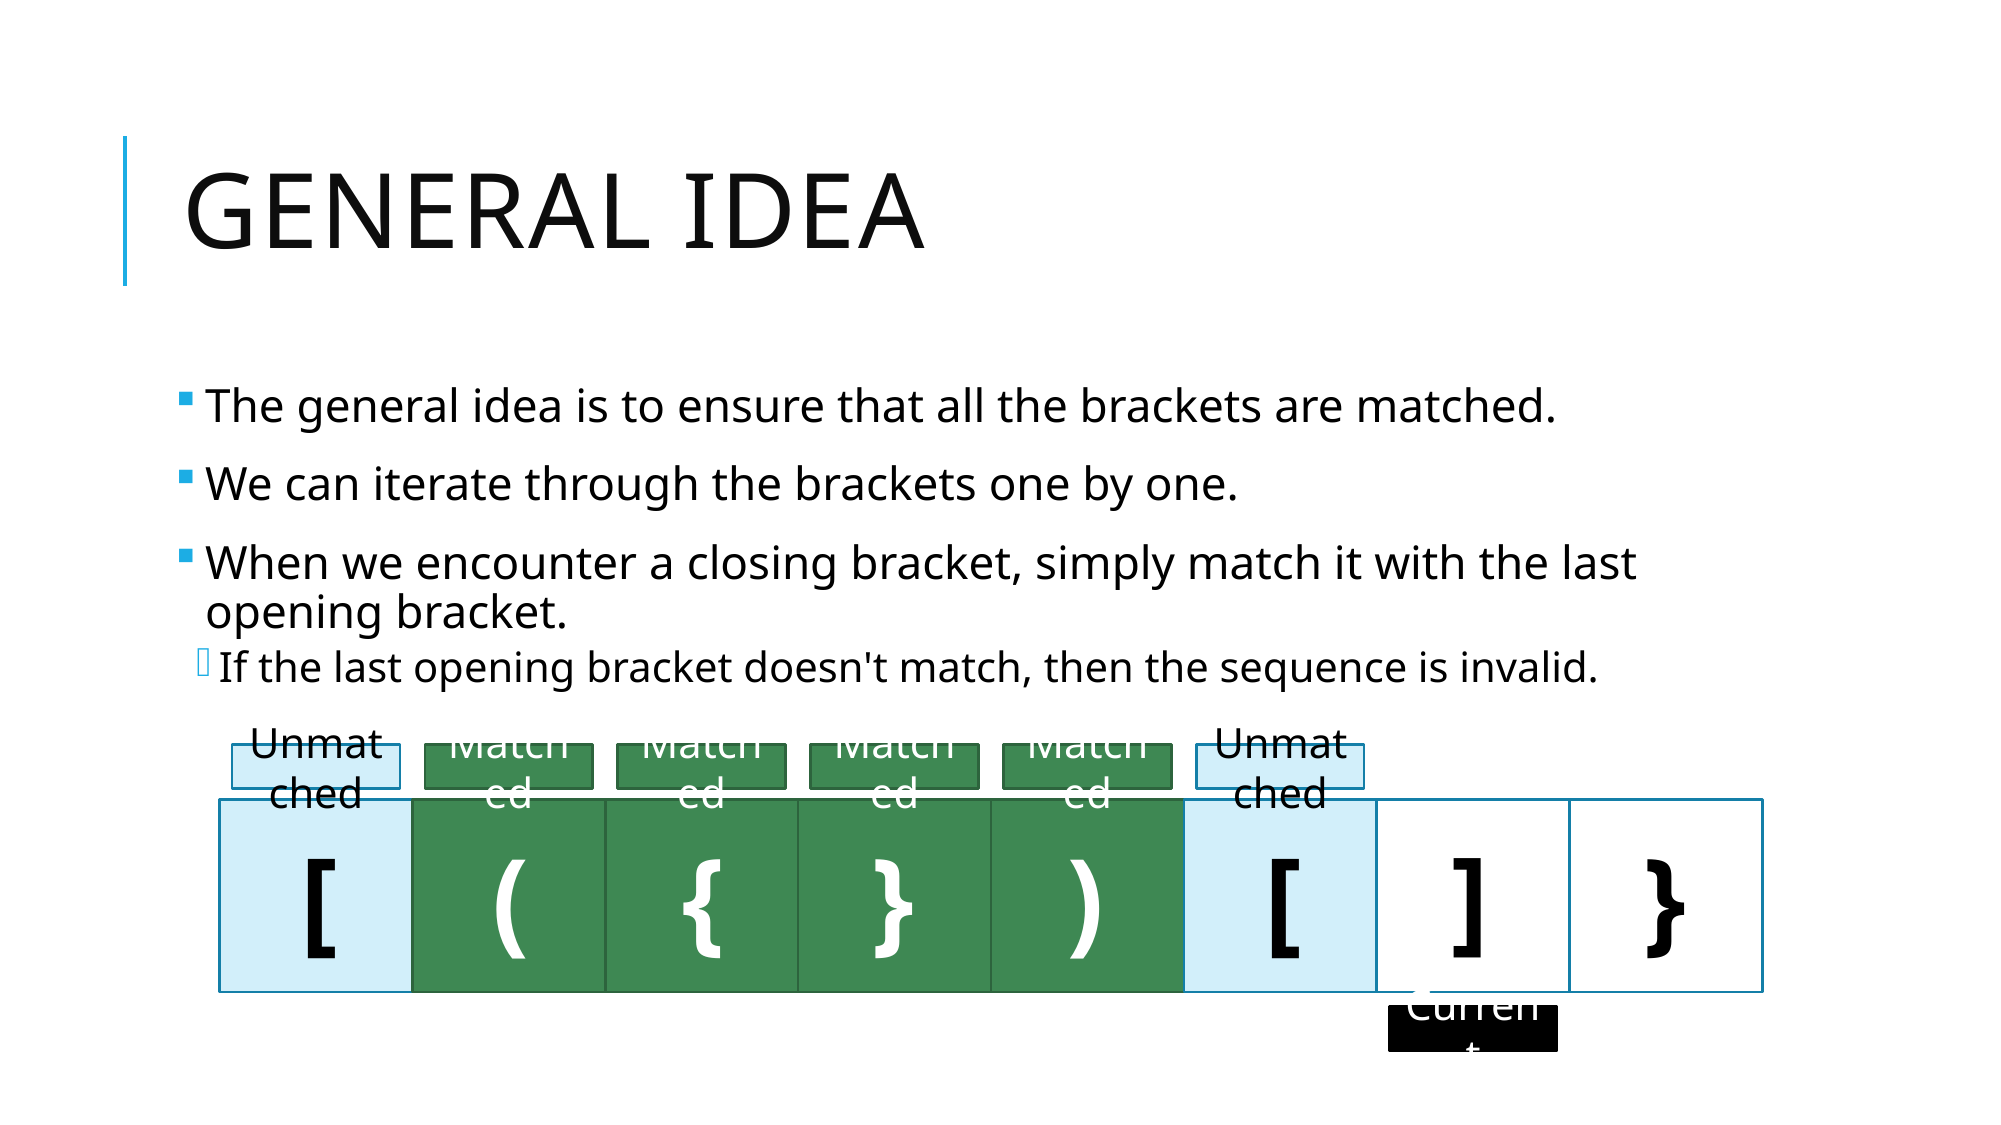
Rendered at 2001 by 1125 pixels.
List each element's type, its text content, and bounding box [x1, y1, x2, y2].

text_box ) [990, 798, 1183, 993]
list The general idea is to ensure that all the brackets are matched. We can iterate through the brackets one by one. When we encounter a closing bracket, simply match it with the last opening bracket. If the last opening bracket doesn't match, then the sequence is invalid. [168, 375, 1763, 663]
text_box } [1568, 798, 1764, 993]
text_box Unmatched [231, 743, 401, 790]
text_box Current [1388, 1005, 1558, 1052]
text_box { [604, 798, 797, 993]
text_box Matched [809, 743, 980, 790]
title General idea [168, 96, 1763, 342]
text_box Matched [616, 743, 787, 790]
text_box Unmatched [1195, 743, 1365, 790]
text_box ( [411, 798, 604, 993]
text_box Matched [1002, 743, 1173, 790]
text_box } [797, 798, 990, 993]
text_box [ [218, 798, 411, 993]
text_box [ [1183, 798, 1378, 993]
text_box Matched [424, 743, 594, 790]
text_box ] [1378, 798, 1568, 993]
